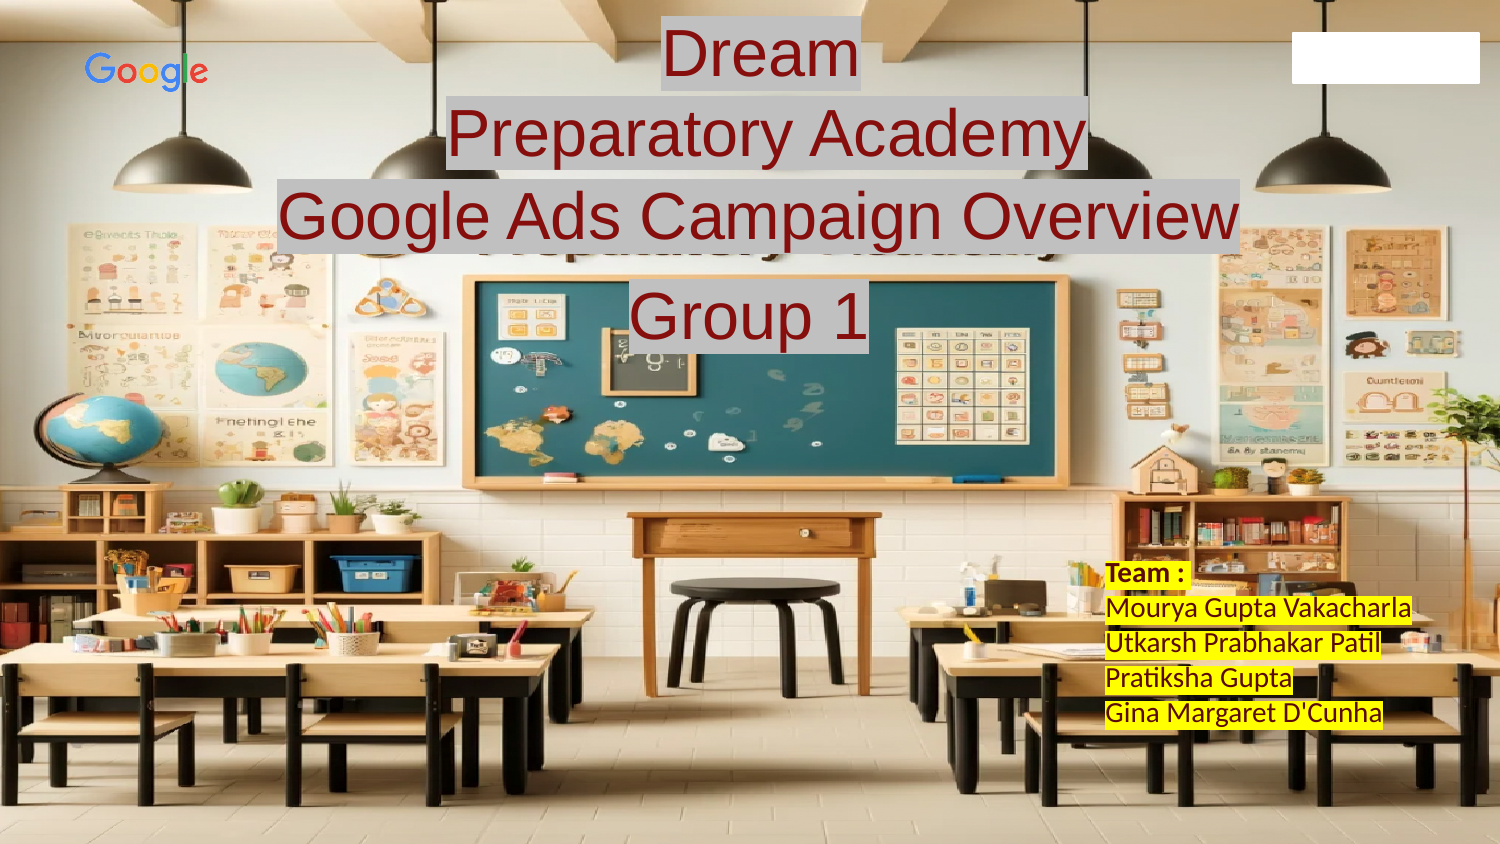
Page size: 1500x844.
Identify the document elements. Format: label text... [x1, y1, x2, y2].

text_box Group 1 [613, 265, 943, 361]
text_box Dream [646, 2, 930, 98]
text_box Google Ads Campaign Overview [139, 165, 1378, 351]
text_box Preparatory Academy [431, 81, 1254, 177]
picture [0, 0, 1500, 844]
text_box Team : Mourya Gupta Vakacharla Utkarsh Prabhakar Patil Pratiksha Gupta Gina Margaret D'Cunha [1090, 546, 1482, 736]
